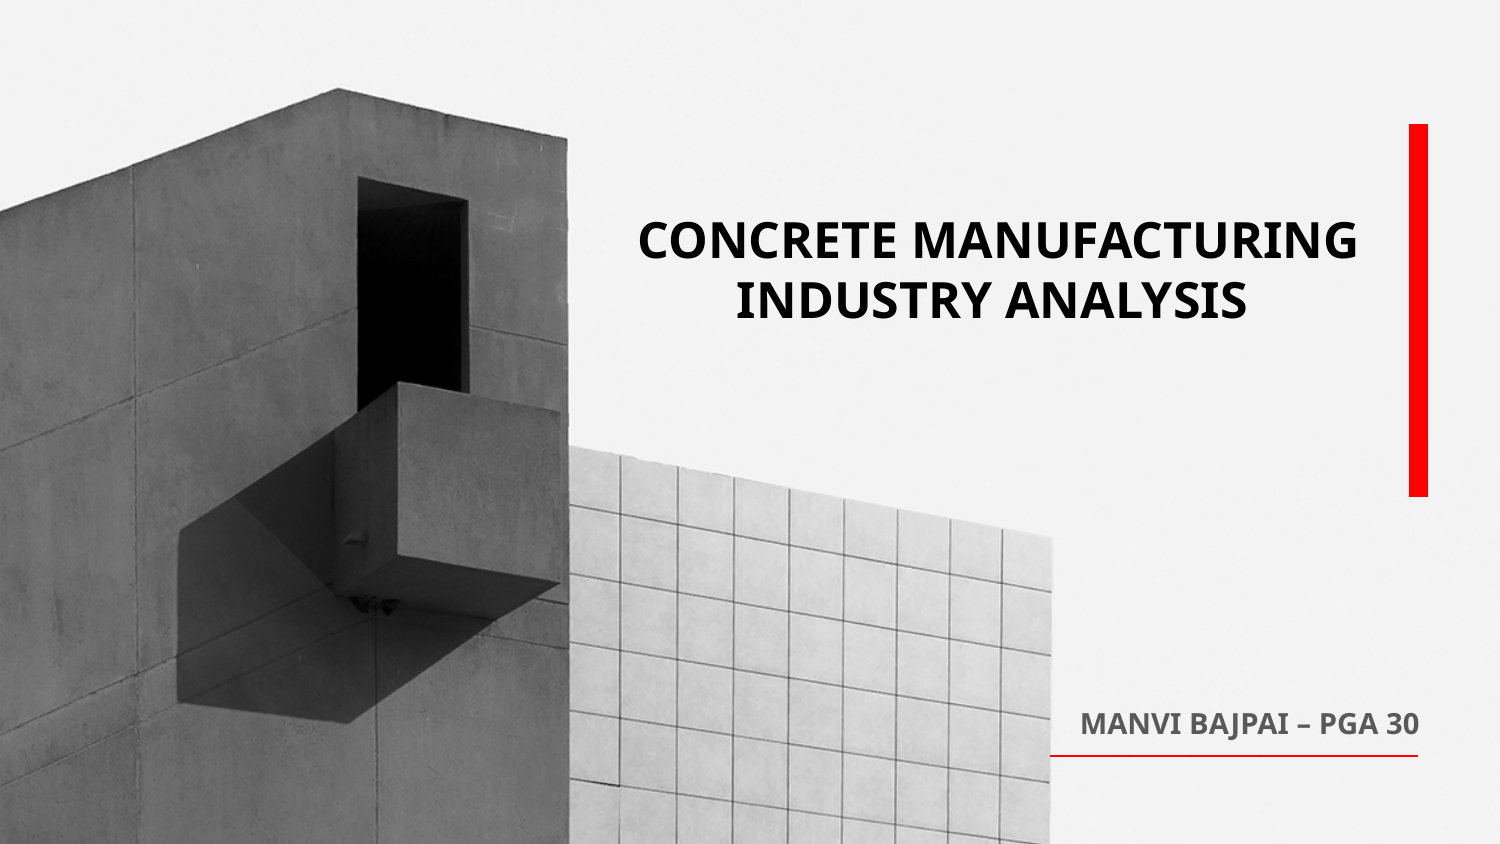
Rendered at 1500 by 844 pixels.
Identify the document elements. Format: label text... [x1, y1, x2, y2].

picture [0, 0, 1500, 844]
subtitle MANVI BAJPAI – PGA 30 [998, 690, 1500, 770]
title CONCRETE MANUFACTURING INDUSTRY ANALYSIS [611, 175, 1387, 441]
